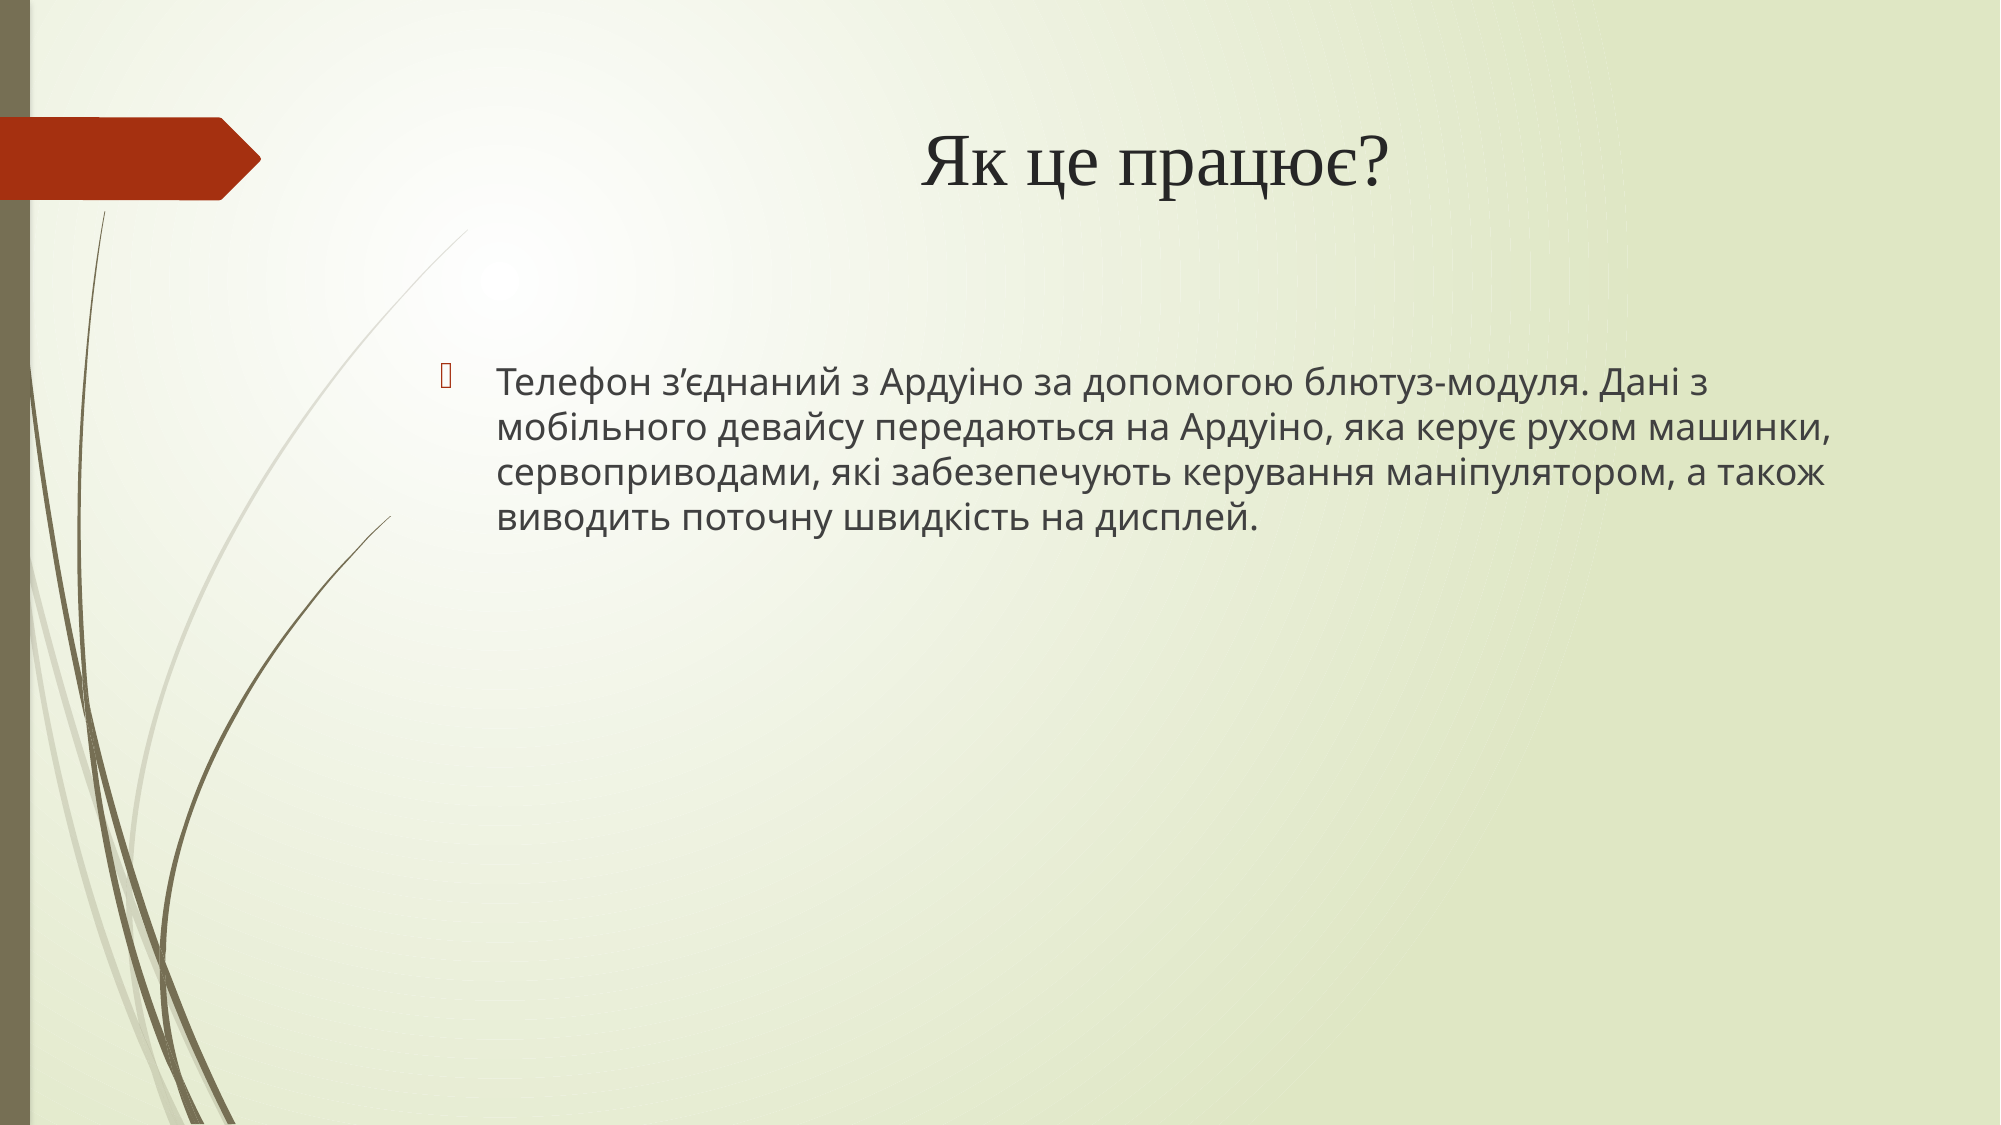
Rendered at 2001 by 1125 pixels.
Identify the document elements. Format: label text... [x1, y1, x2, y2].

title Як це працює? [425, 102, 1888, 313]
list Телефон з’єднаний з Ардуіно за допомогою блютуз-модуля. Дані з мобільного девайсу передаються на Ардуіно, яка керує рухом машинки, сервоприводами, які забезепечують керування маніпулятором, а також виводить поточну швидкість на дисплей. [424, 350, 1888, 970]
